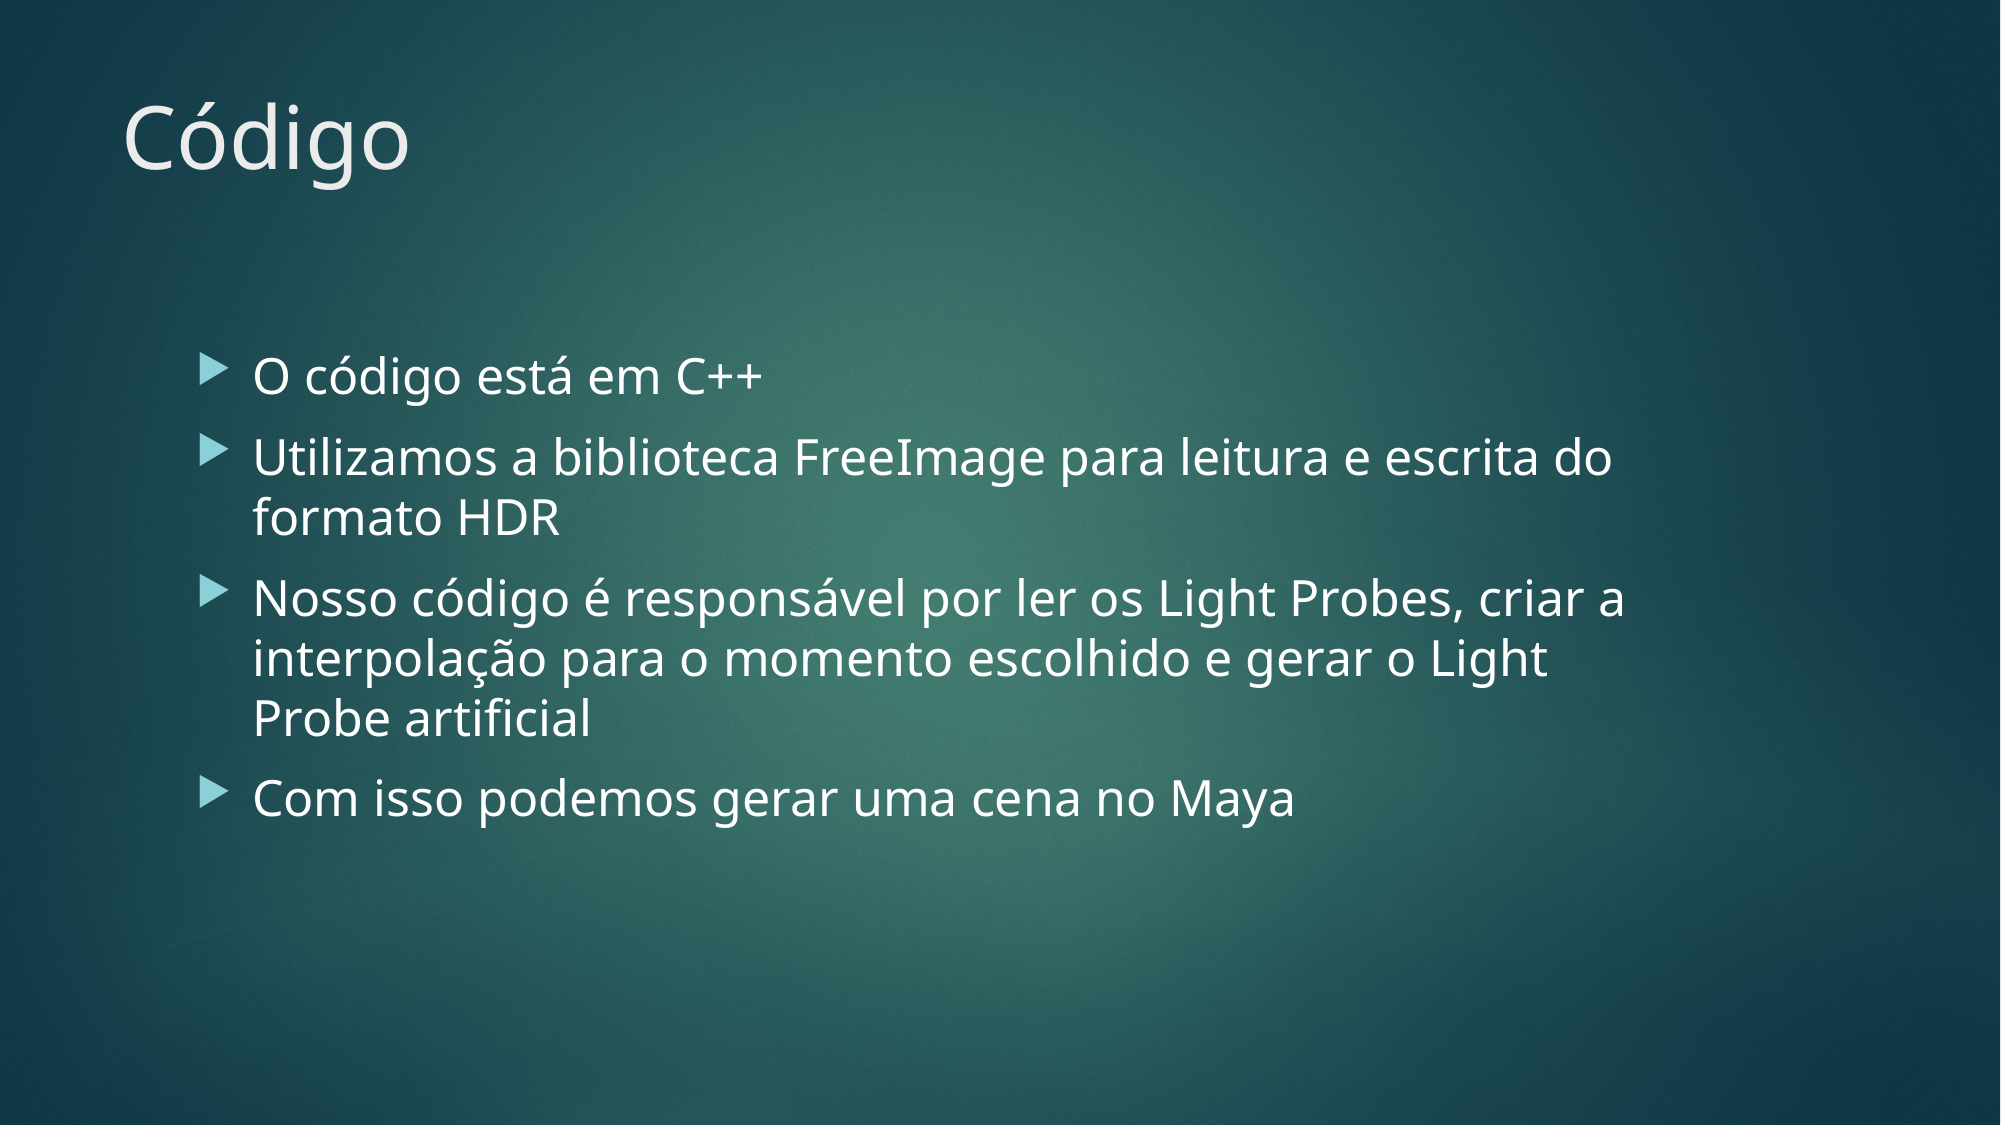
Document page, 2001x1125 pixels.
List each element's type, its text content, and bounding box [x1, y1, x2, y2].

title Código [106, 74, 1649, 304]
list O código está em C++ Utilizamos a biblioteca FreeImage para leitura e escrita do formato HDR Nosso código é responsável por ler os Light Probes, criar a interpolação para o momento escolhido e gerar o Light Probe artificial Com isso podemos gerar uma cena no Maya [181, 336, 1649, 1025]
